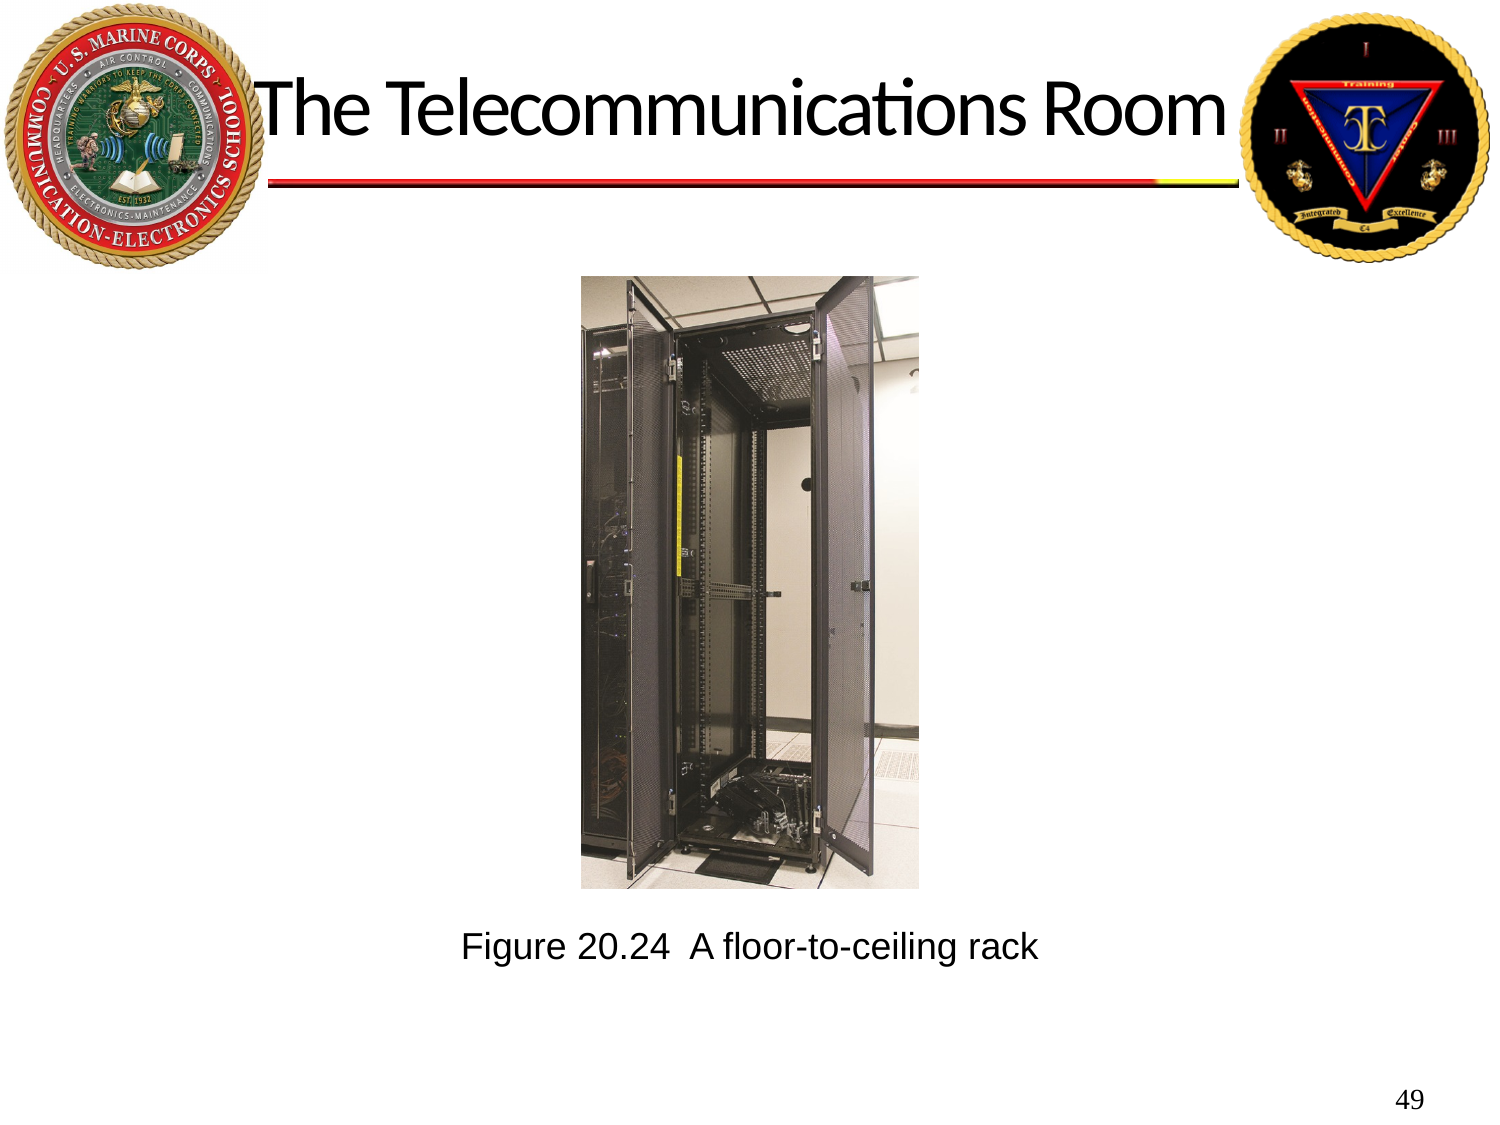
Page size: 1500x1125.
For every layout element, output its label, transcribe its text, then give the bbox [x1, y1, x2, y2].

text_box Figure 20.24 A floor-to-ceiling rack [312, 918, 1188, 976]
title The Telecommunications Room [75, 45, 1425, 233]
picture [0, 0, 268, 274]
picture [1239, 12, 1490, 263]
picture [580, 275, 919, 890]
